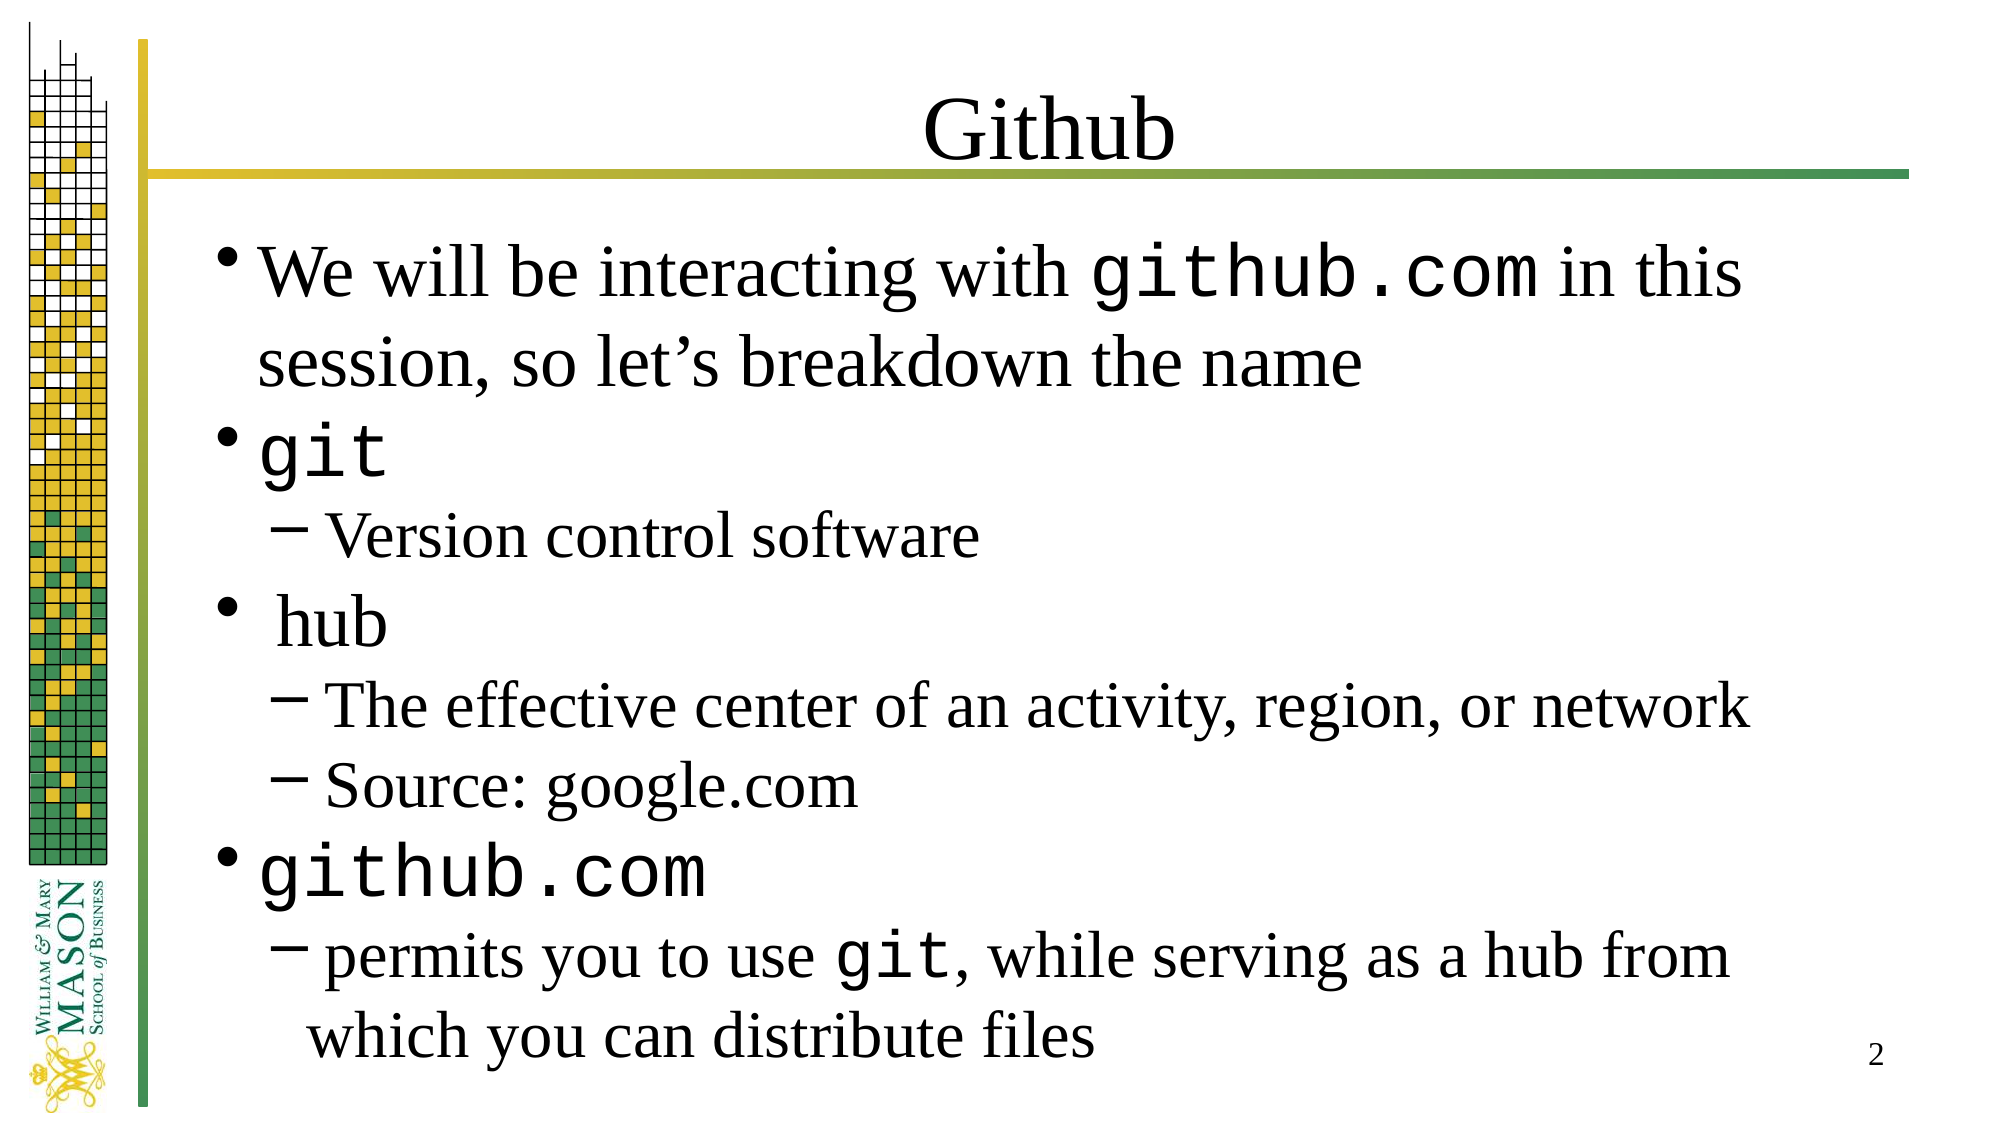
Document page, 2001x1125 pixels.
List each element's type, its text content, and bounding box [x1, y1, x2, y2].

list We will be interacting with github.com in this session, so let’s breakdown the name git Version control software hub The effective center of an activity, region, or network Source: google.com github.com permits you to use git, while serving as a hub from which you can distribute files [200, 213, 1900, 989]
picture [29, 879, 107, 1113]
slide_number 2 [1398, 1024, 1901, 1103]
title Github [200, 45, 1900, 200]
